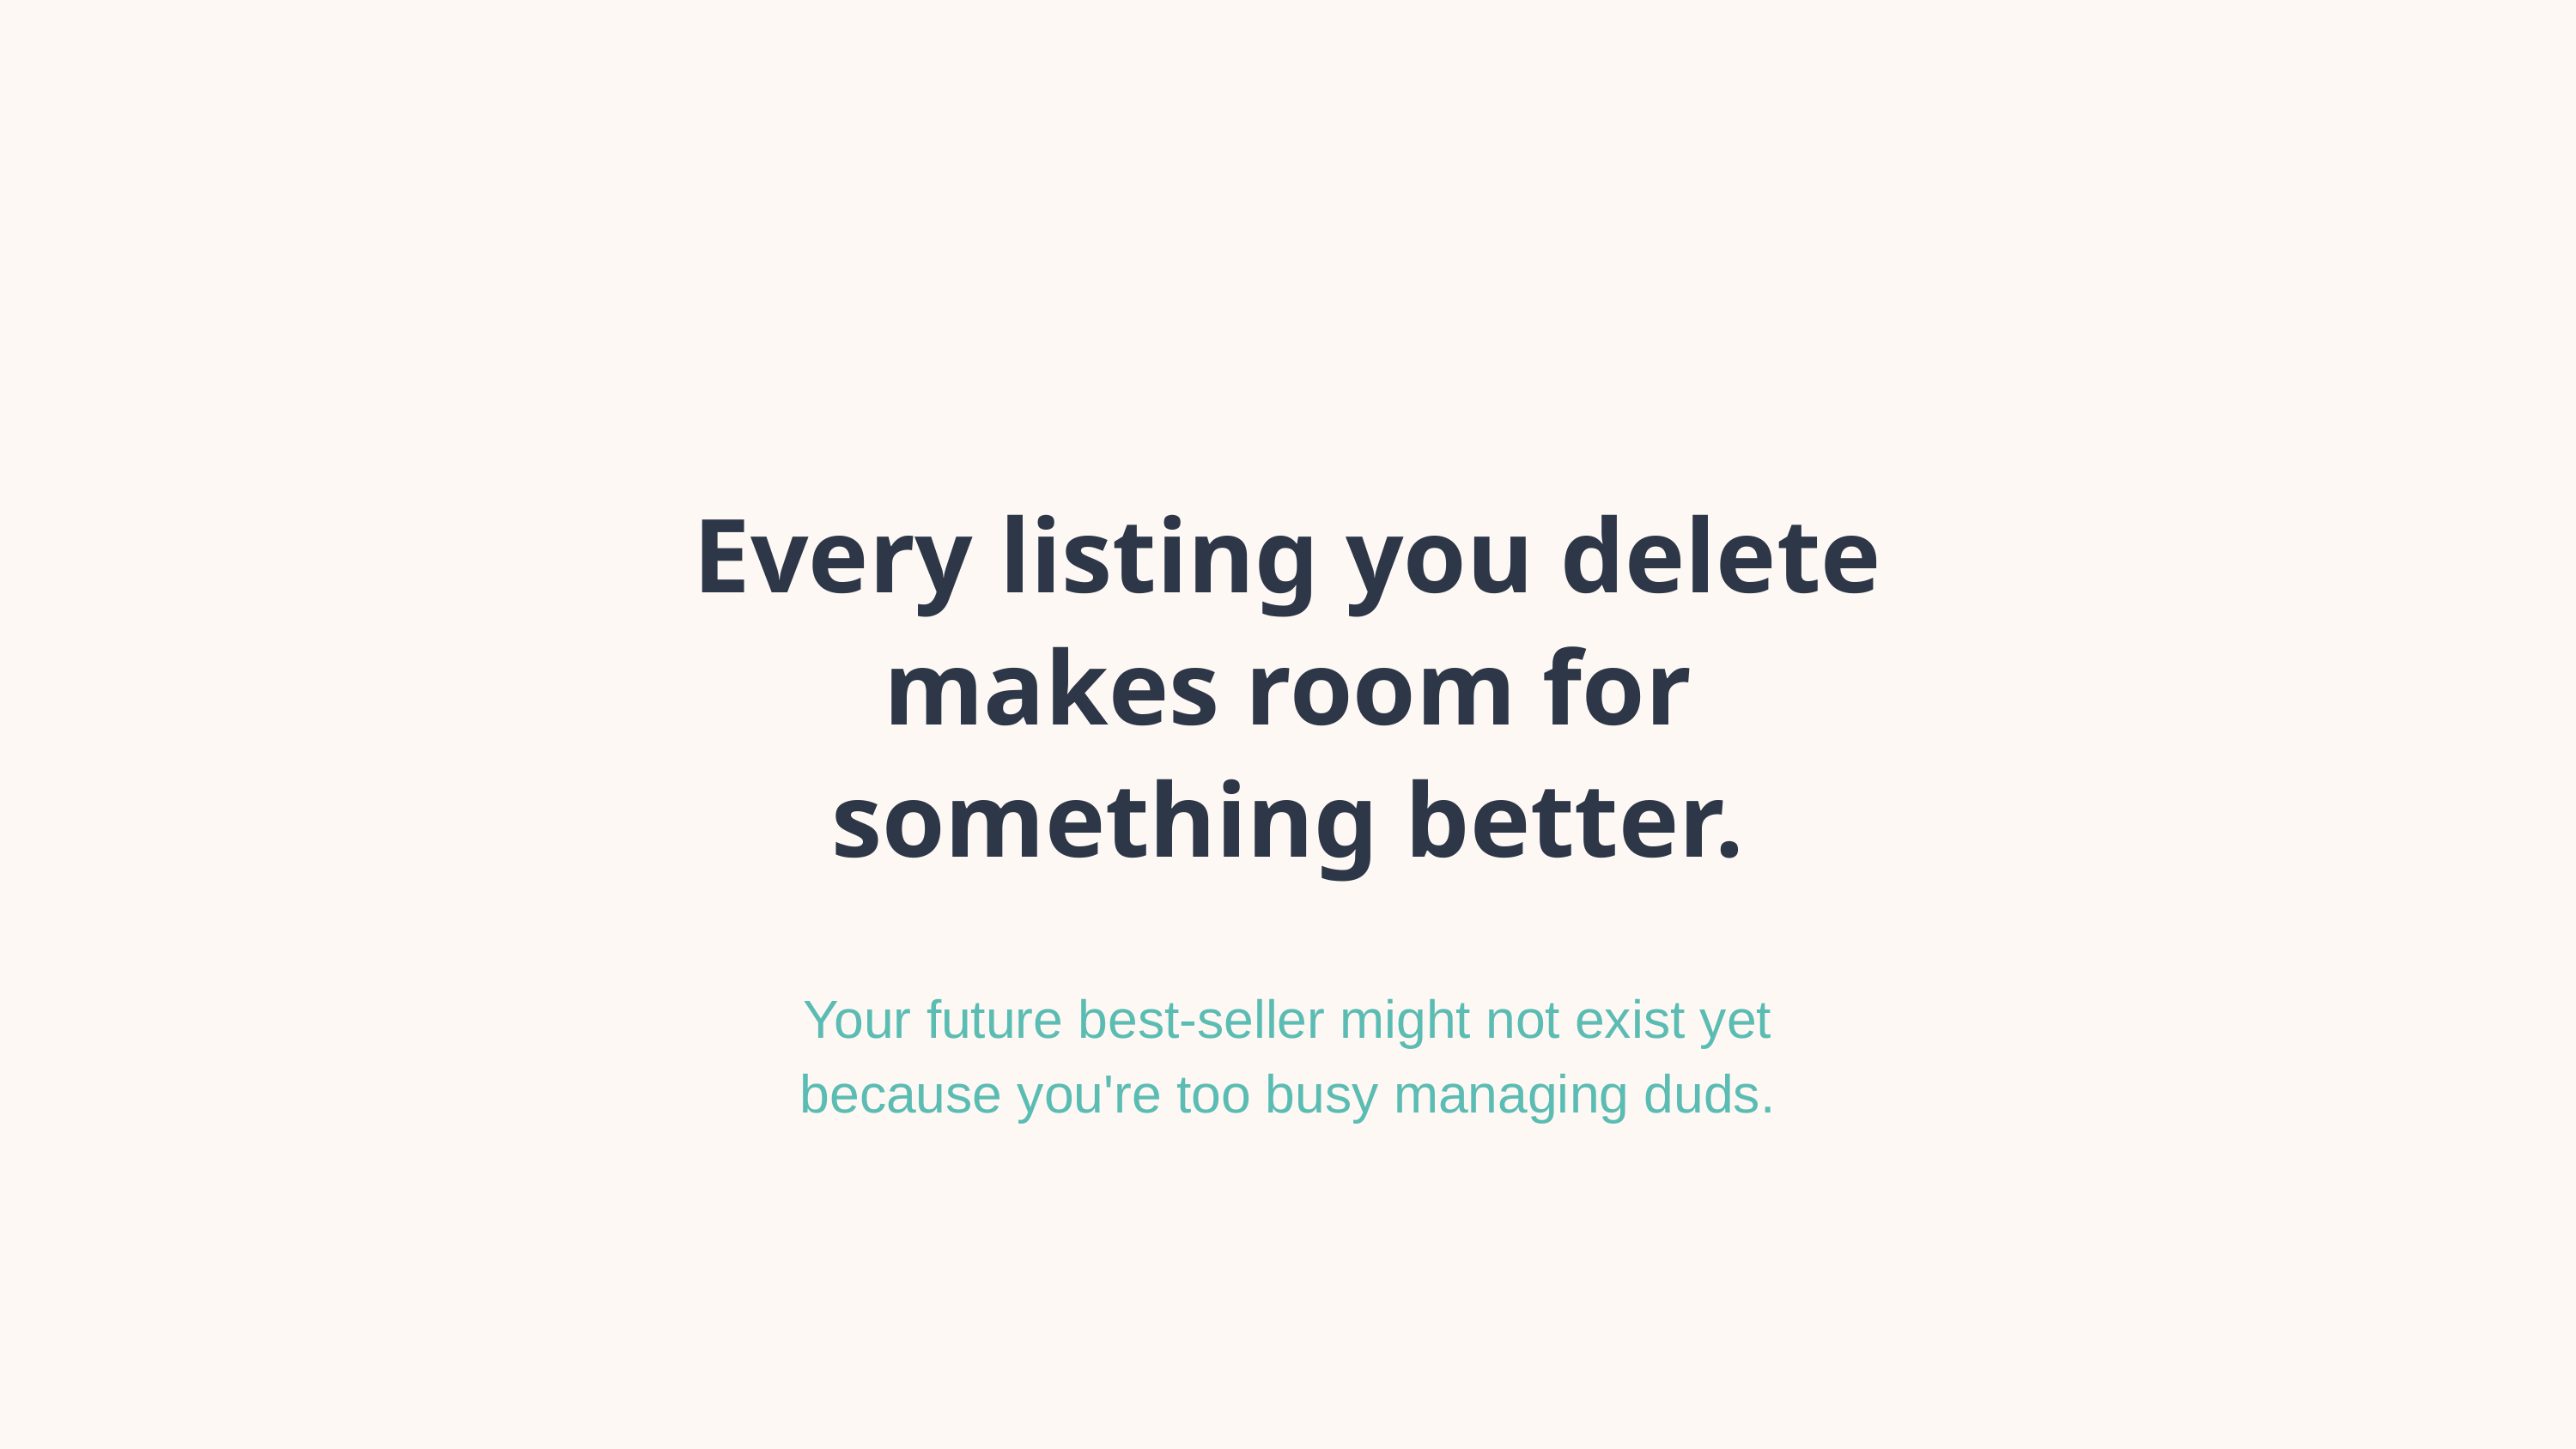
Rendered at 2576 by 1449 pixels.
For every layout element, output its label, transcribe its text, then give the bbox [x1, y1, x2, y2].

text_box Your future best-seller might not exist yet because you're too busy managing duds. [614, 973, 1962, 1125]
text_box Every listing you delete makes room for something better. [614, 480, 1962, 878]
